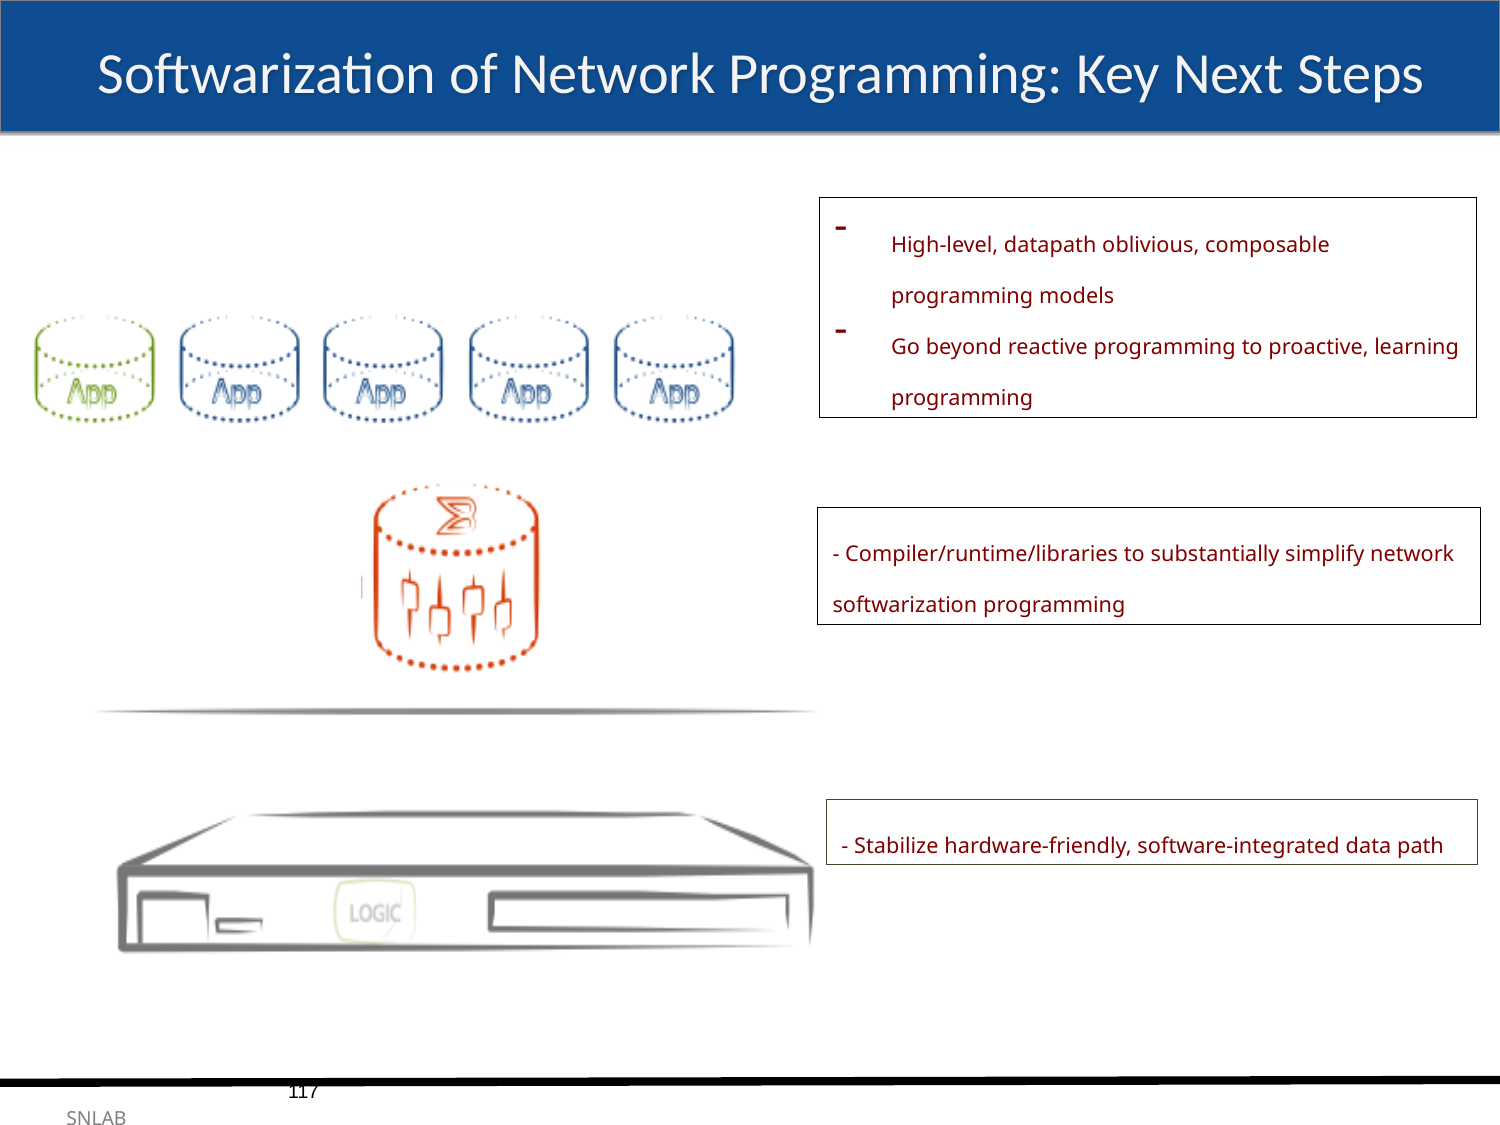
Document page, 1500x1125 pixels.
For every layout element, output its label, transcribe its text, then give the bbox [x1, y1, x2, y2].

picture [79, 1114, 86, 1125]
text_box - Stabilize hardware-friendly, software-integrated data path [842, 799, 1478, 865]
text_box - Compiler/runtime/libraries to substantially simplify network softwarization programming [842, 507, 1481, 625]
slide_number 117 [21, 1050, 334, 1100]
text_box High-level, datapath oblivious, composable programming models Go beyond reactive programming to proactive, learning programming [839, 197, 1477, 418]
picture [0, 133, 1500, 1078]
picture [0, 1085, 1500, 1125]
title Softwarization of Network Programming: Key Next Steps [41, 13, 1481, 127]
